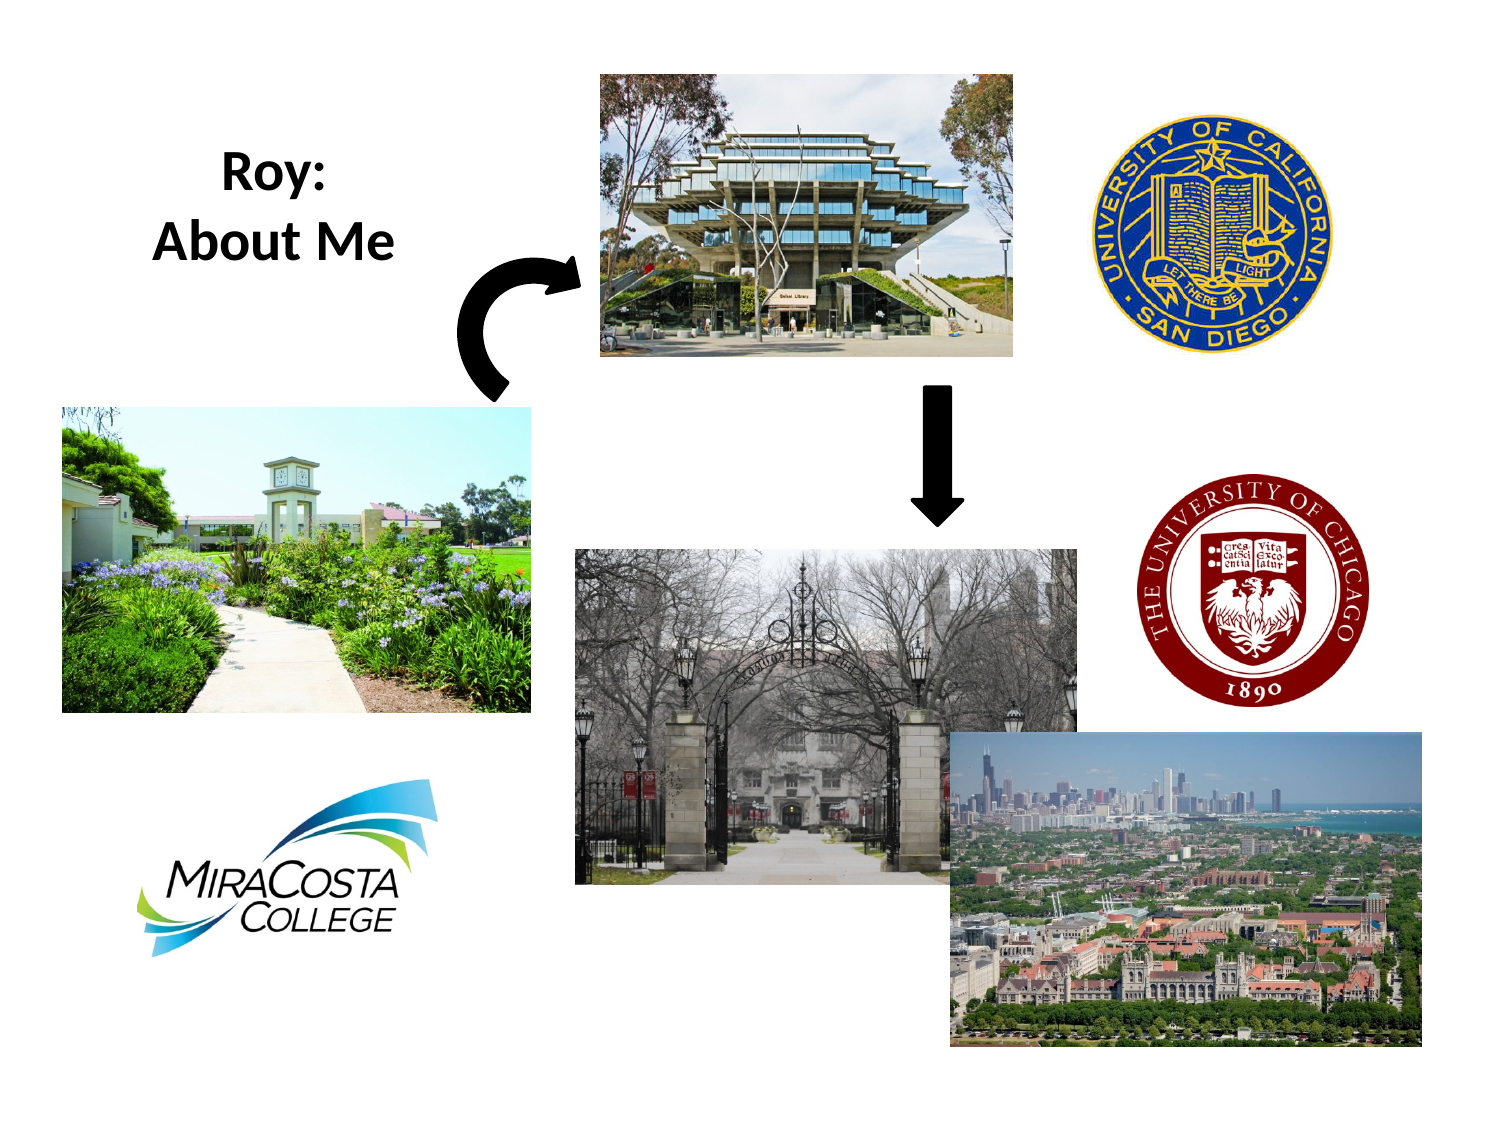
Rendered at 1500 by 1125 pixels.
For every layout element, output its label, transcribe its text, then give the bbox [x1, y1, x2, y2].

picture [1087, 112, 1338, 357]
picture [599, 74, 1013, 357]
picture [1137, 474, 1369, 707]
text_box Roy: About Me [138, 124, 411, 280]
picture [574, 549, 1423, 1047]
text_box [910, 385, 965, 528]
picture [137, 749, 438, 987]
text_box [457, 255, 581, 403]
picture [62, 407, 531, 713]
